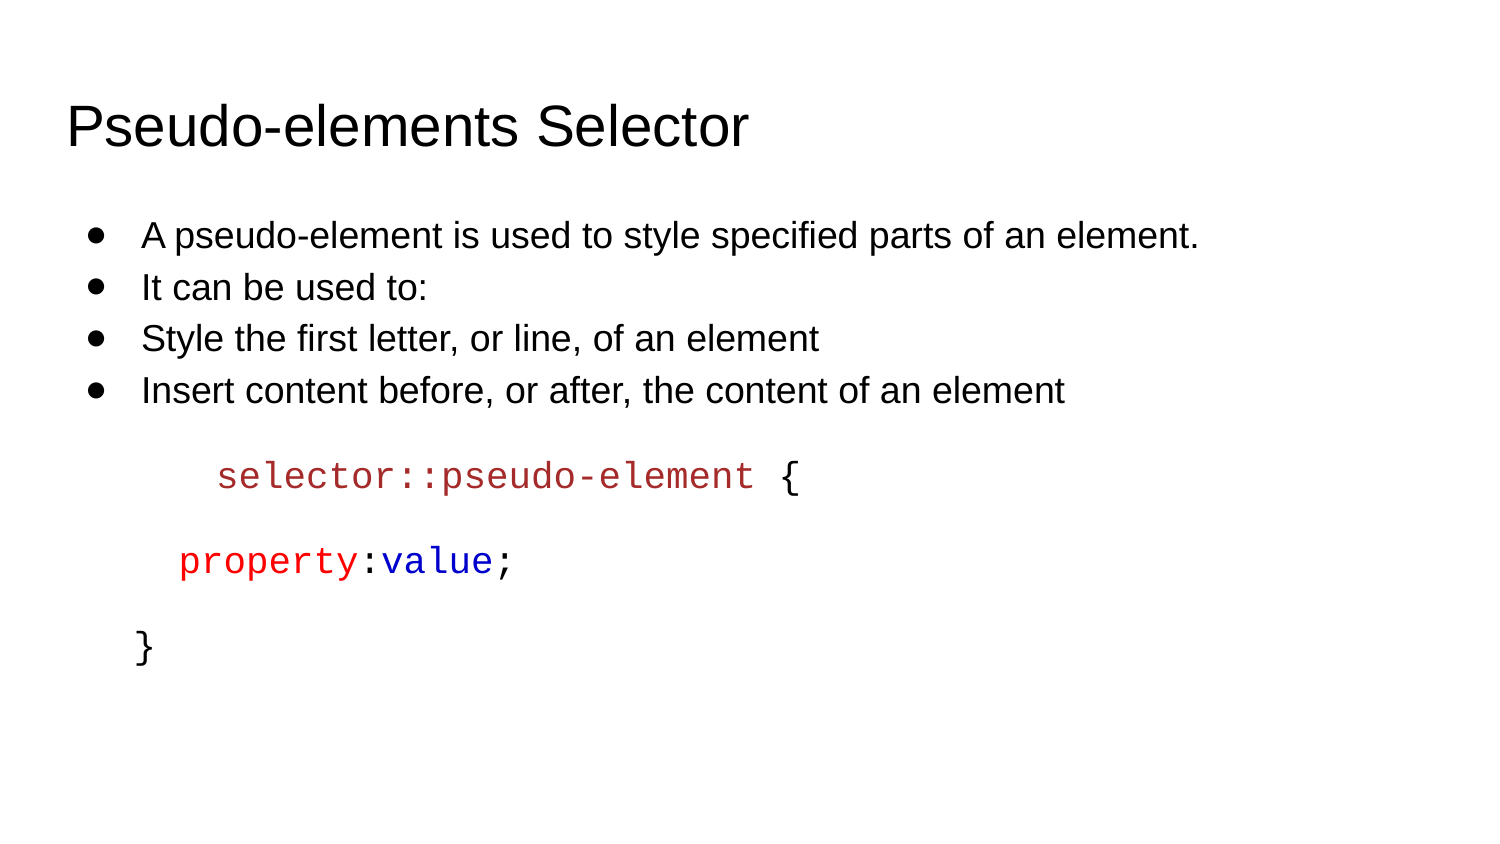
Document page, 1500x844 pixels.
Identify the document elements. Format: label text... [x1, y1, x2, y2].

title Pseudo-elements Selector [51, 72, 1449, 167]
list A pseudo-element is used to style specified parts of an element. It can be used to: Style the first letter, or line, of an element Insert content before, or after, the content of an element selector::pseudo-element { property:value; } [51, 189, 1449, 750]
